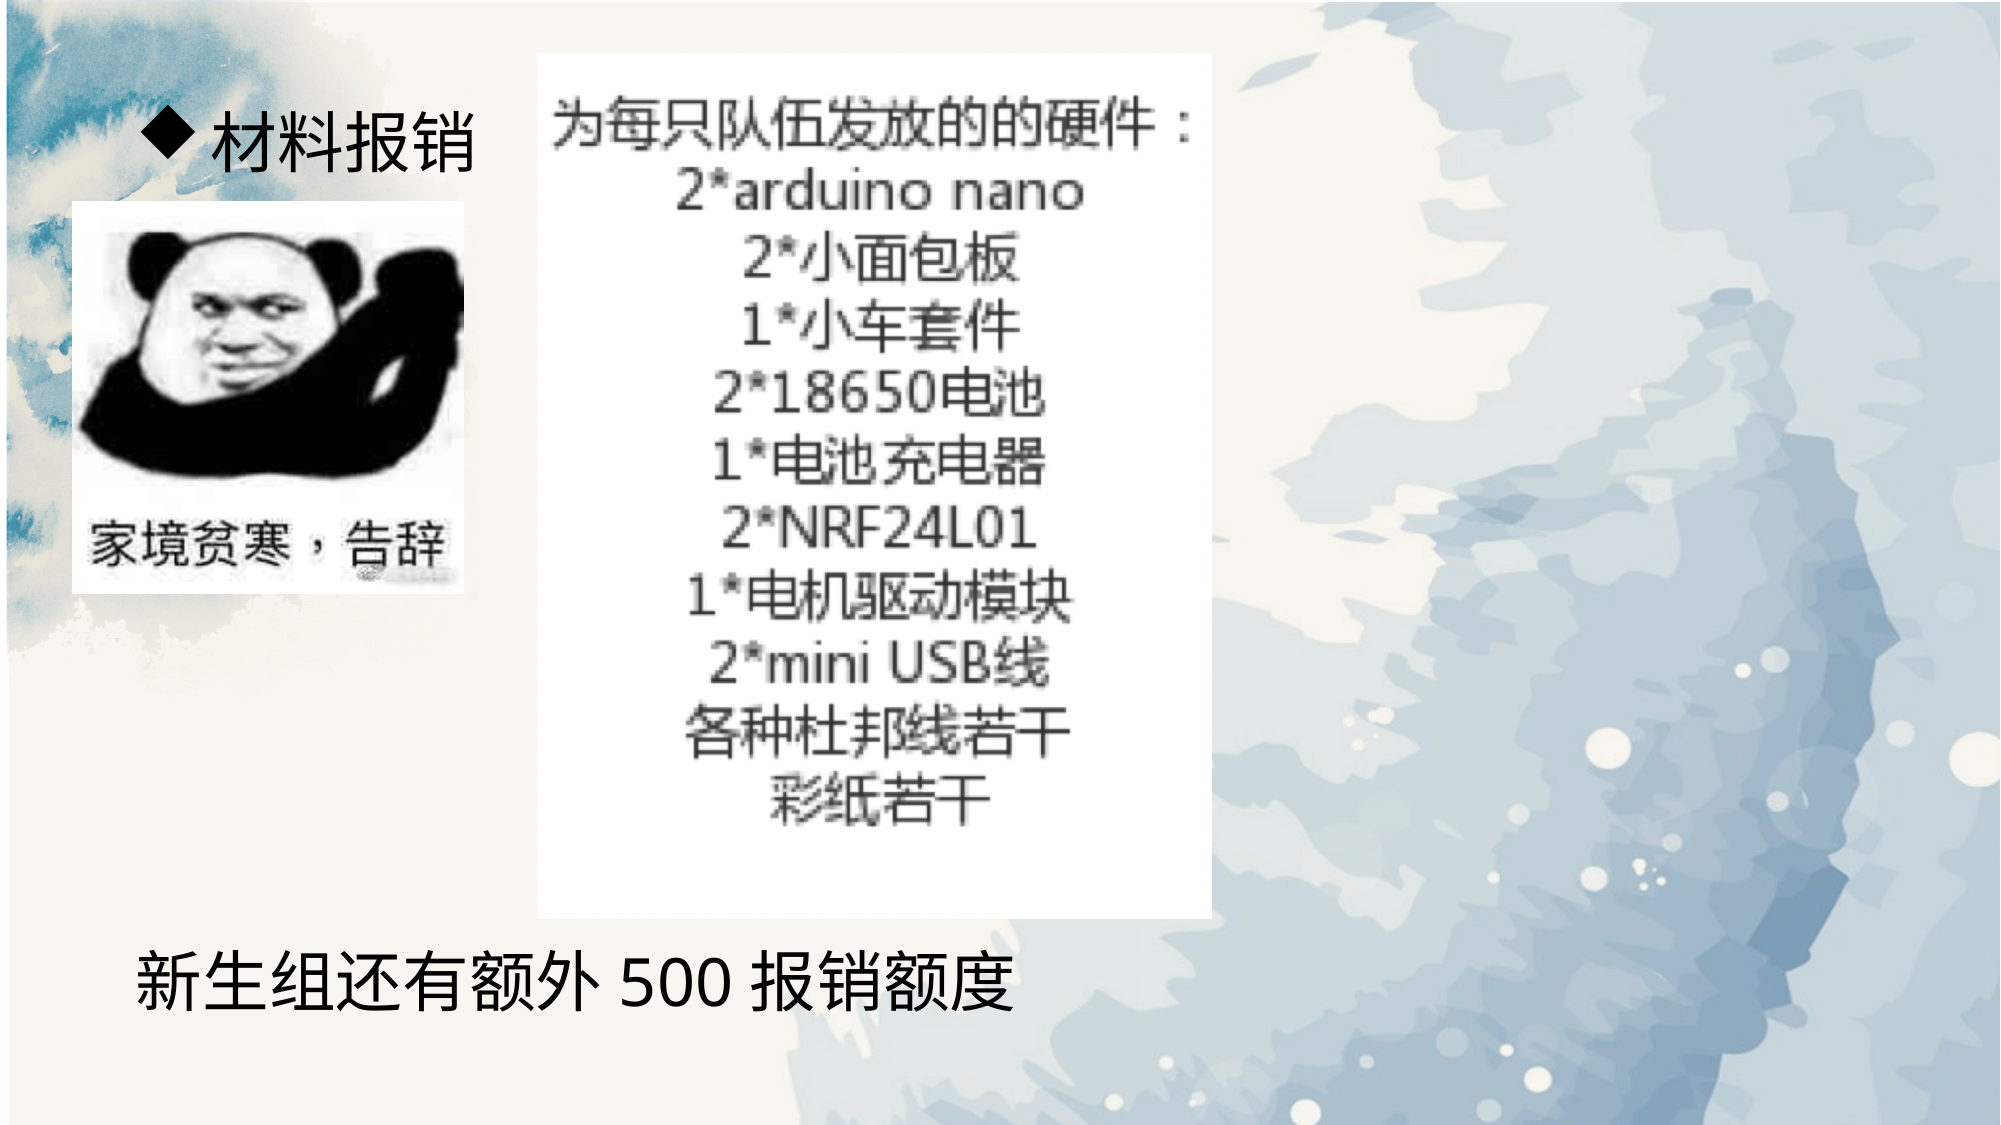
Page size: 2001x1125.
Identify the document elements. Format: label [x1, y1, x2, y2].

picture [537, 53, 1212, 919]
picture [72, 201, 464, 594]
text_box [6, 0, 2000, 1125]
